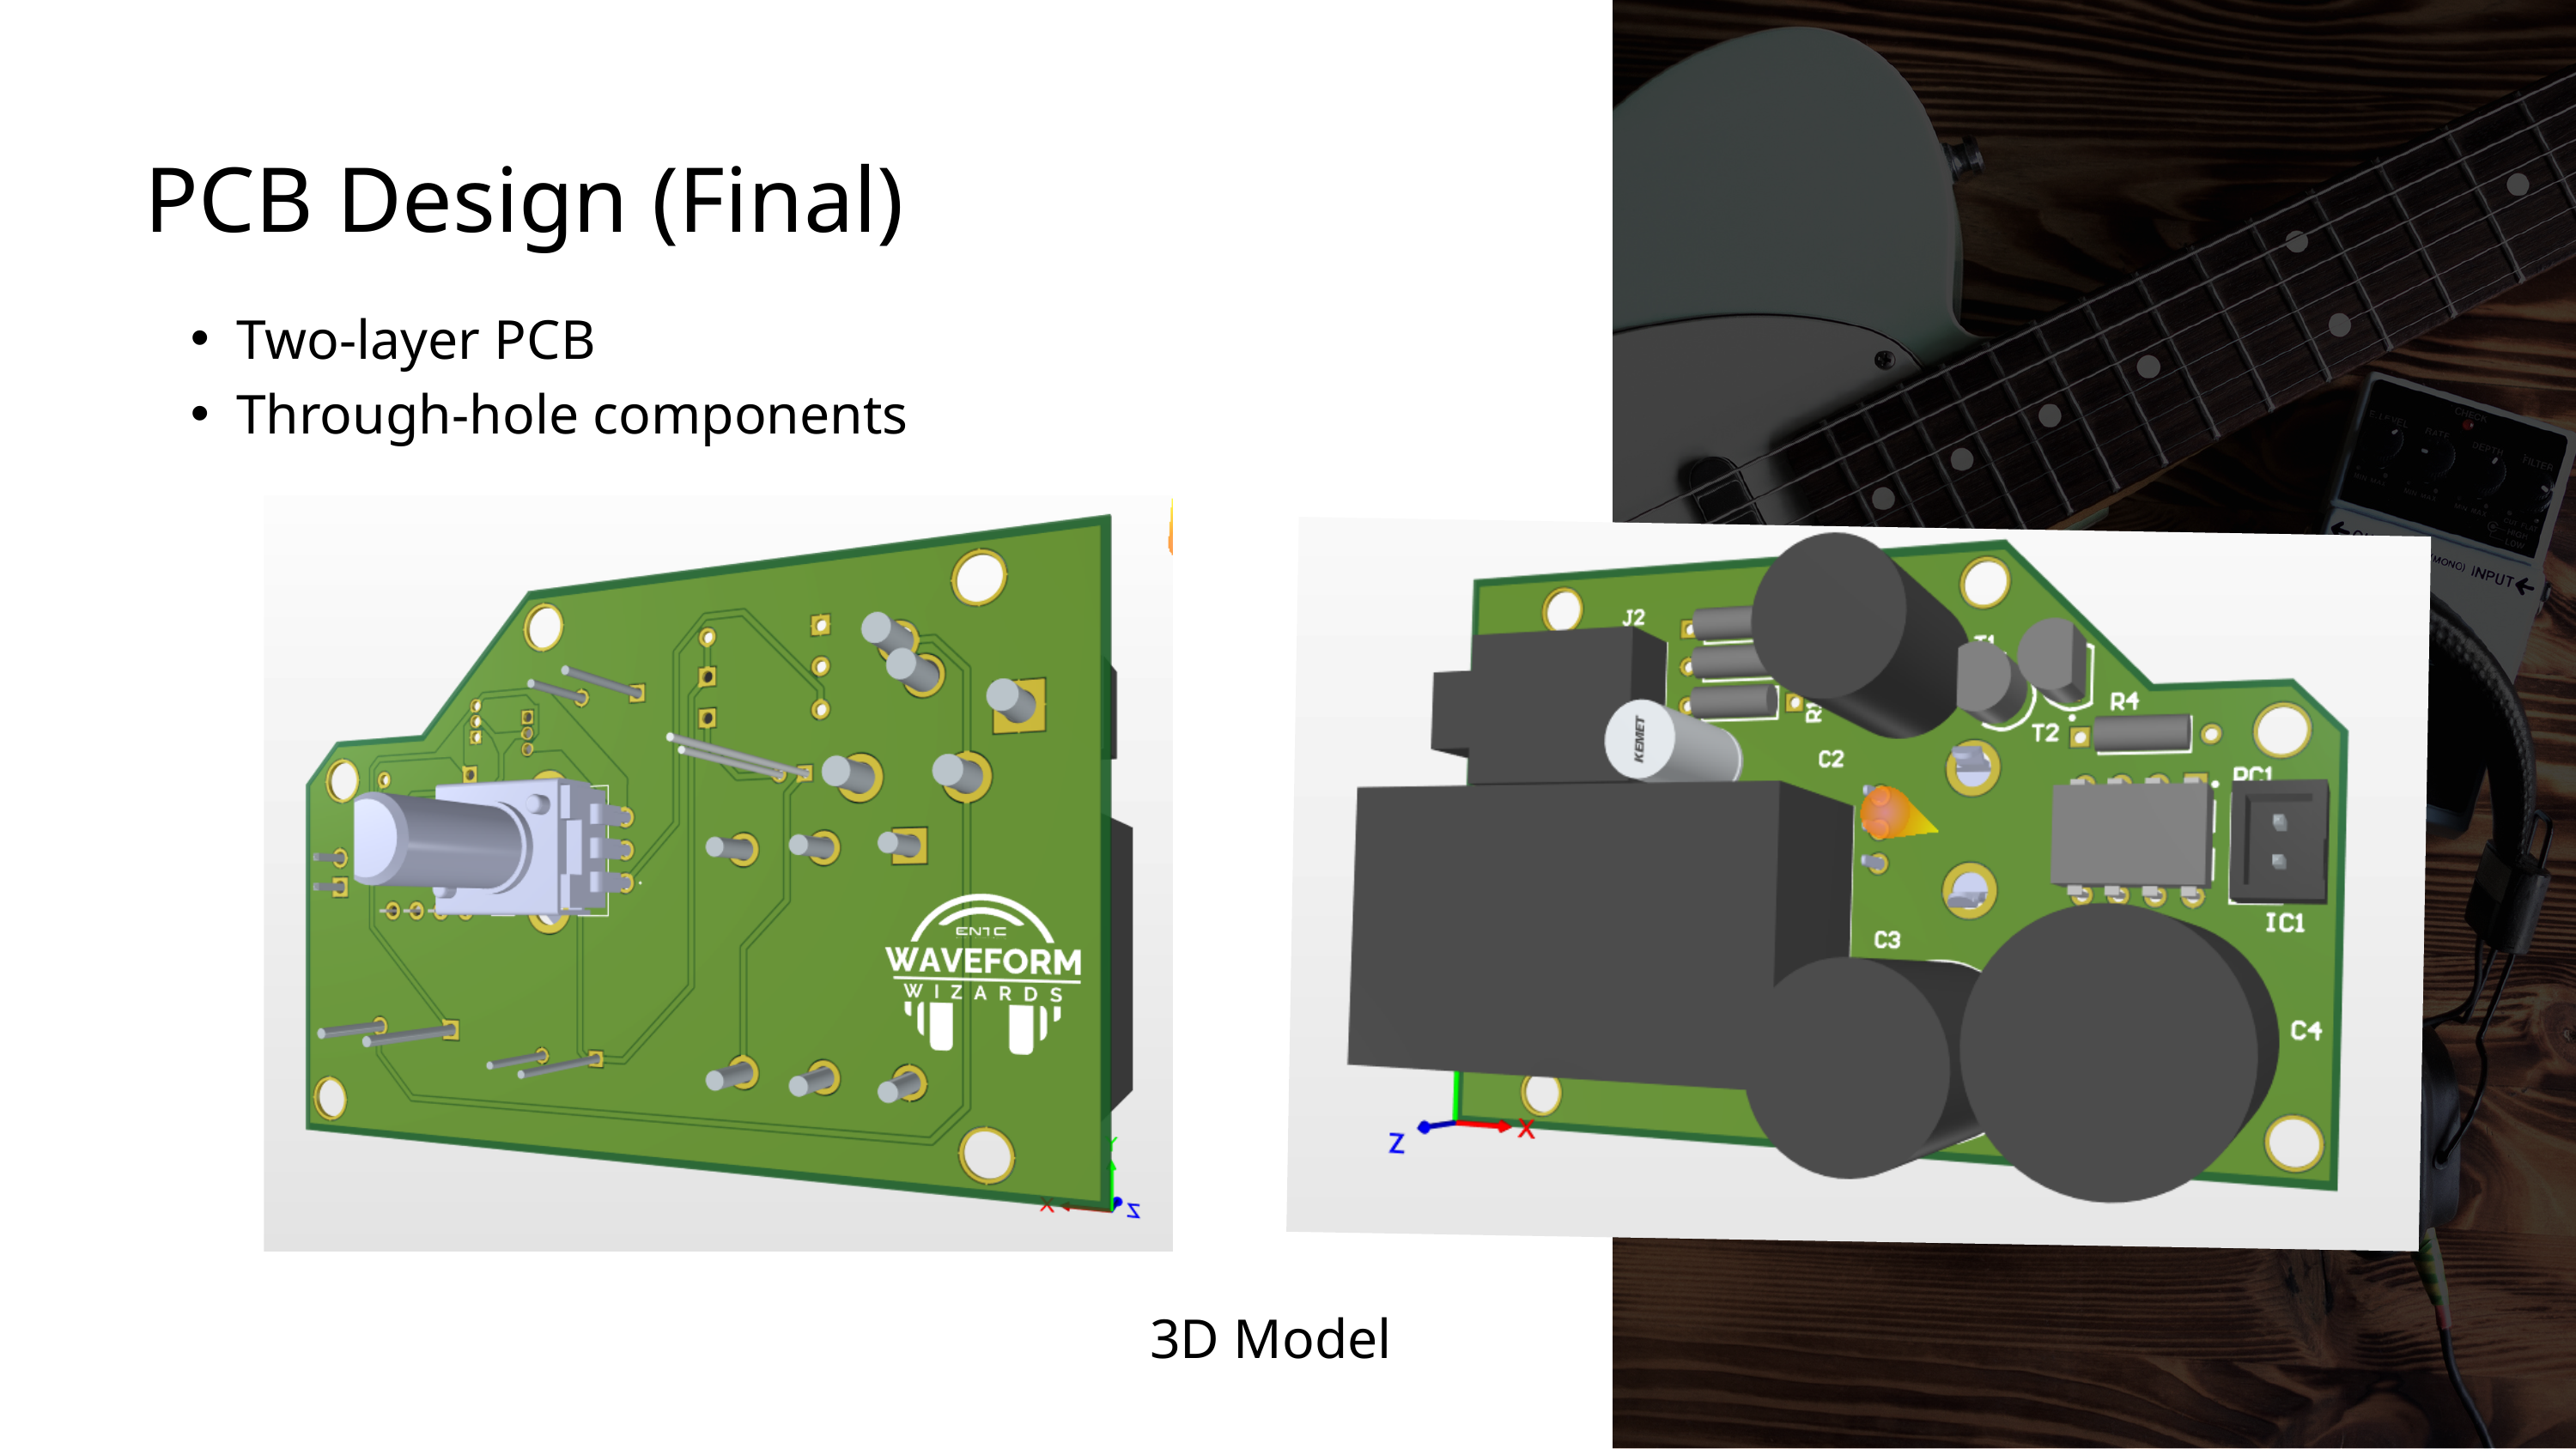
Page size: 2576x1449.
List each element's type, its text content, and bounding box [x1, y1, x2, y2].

text_box PCB Design (Final) [144, 124, 1467, 251]
text_box [1286, 517, 1607, 1238]
text_box Two-layer PCB Through-hole components [144, 294, 1405, 446]
text_box [264, 495, 1173, 1252]
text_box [1612, 0, 2576, 1449]
text_box 3D Model [1150, 1294, 1426, 1370]
